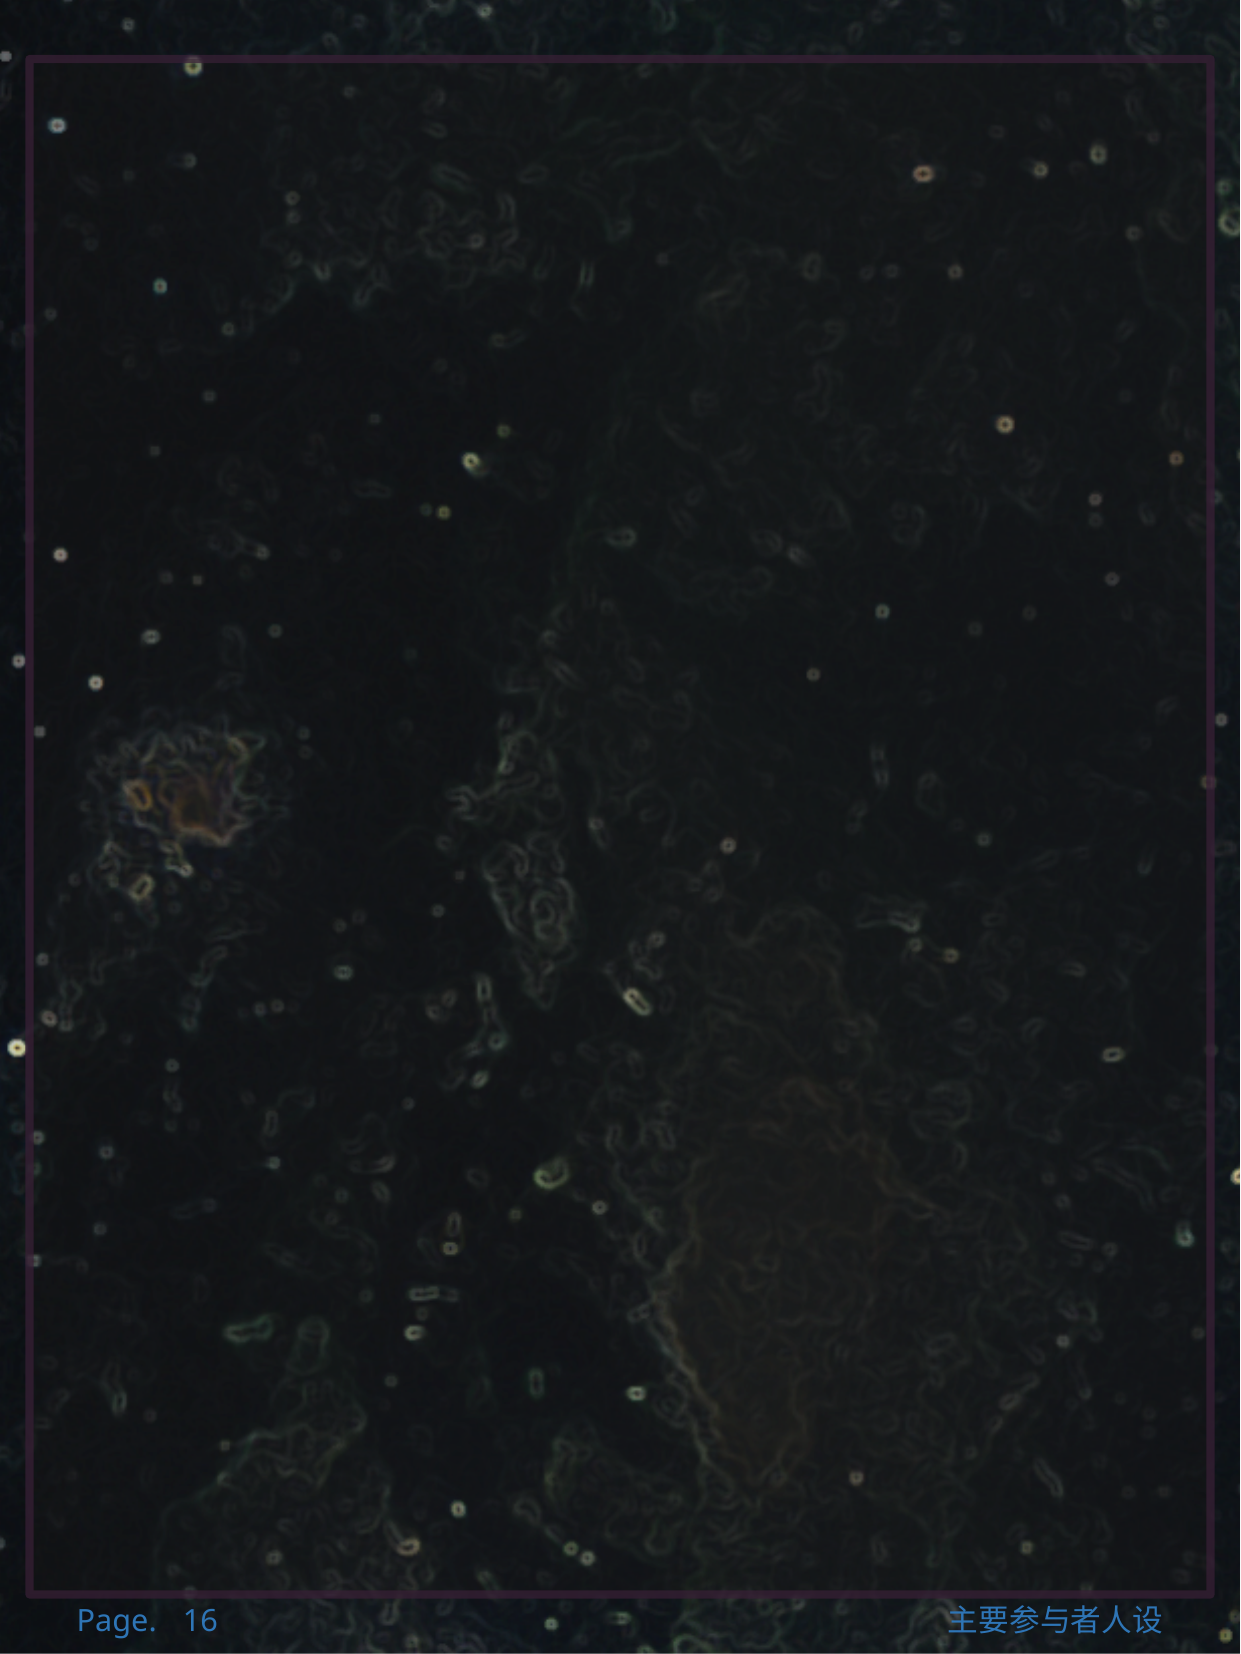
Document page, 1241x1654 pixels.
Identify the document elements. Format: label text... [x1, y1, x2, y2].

picture [0, 0, 1241, 1654]
list 16 [167, 1597, 354, 1646]
list 主要参与者人设 [620, 1597, 1179, 1646]
